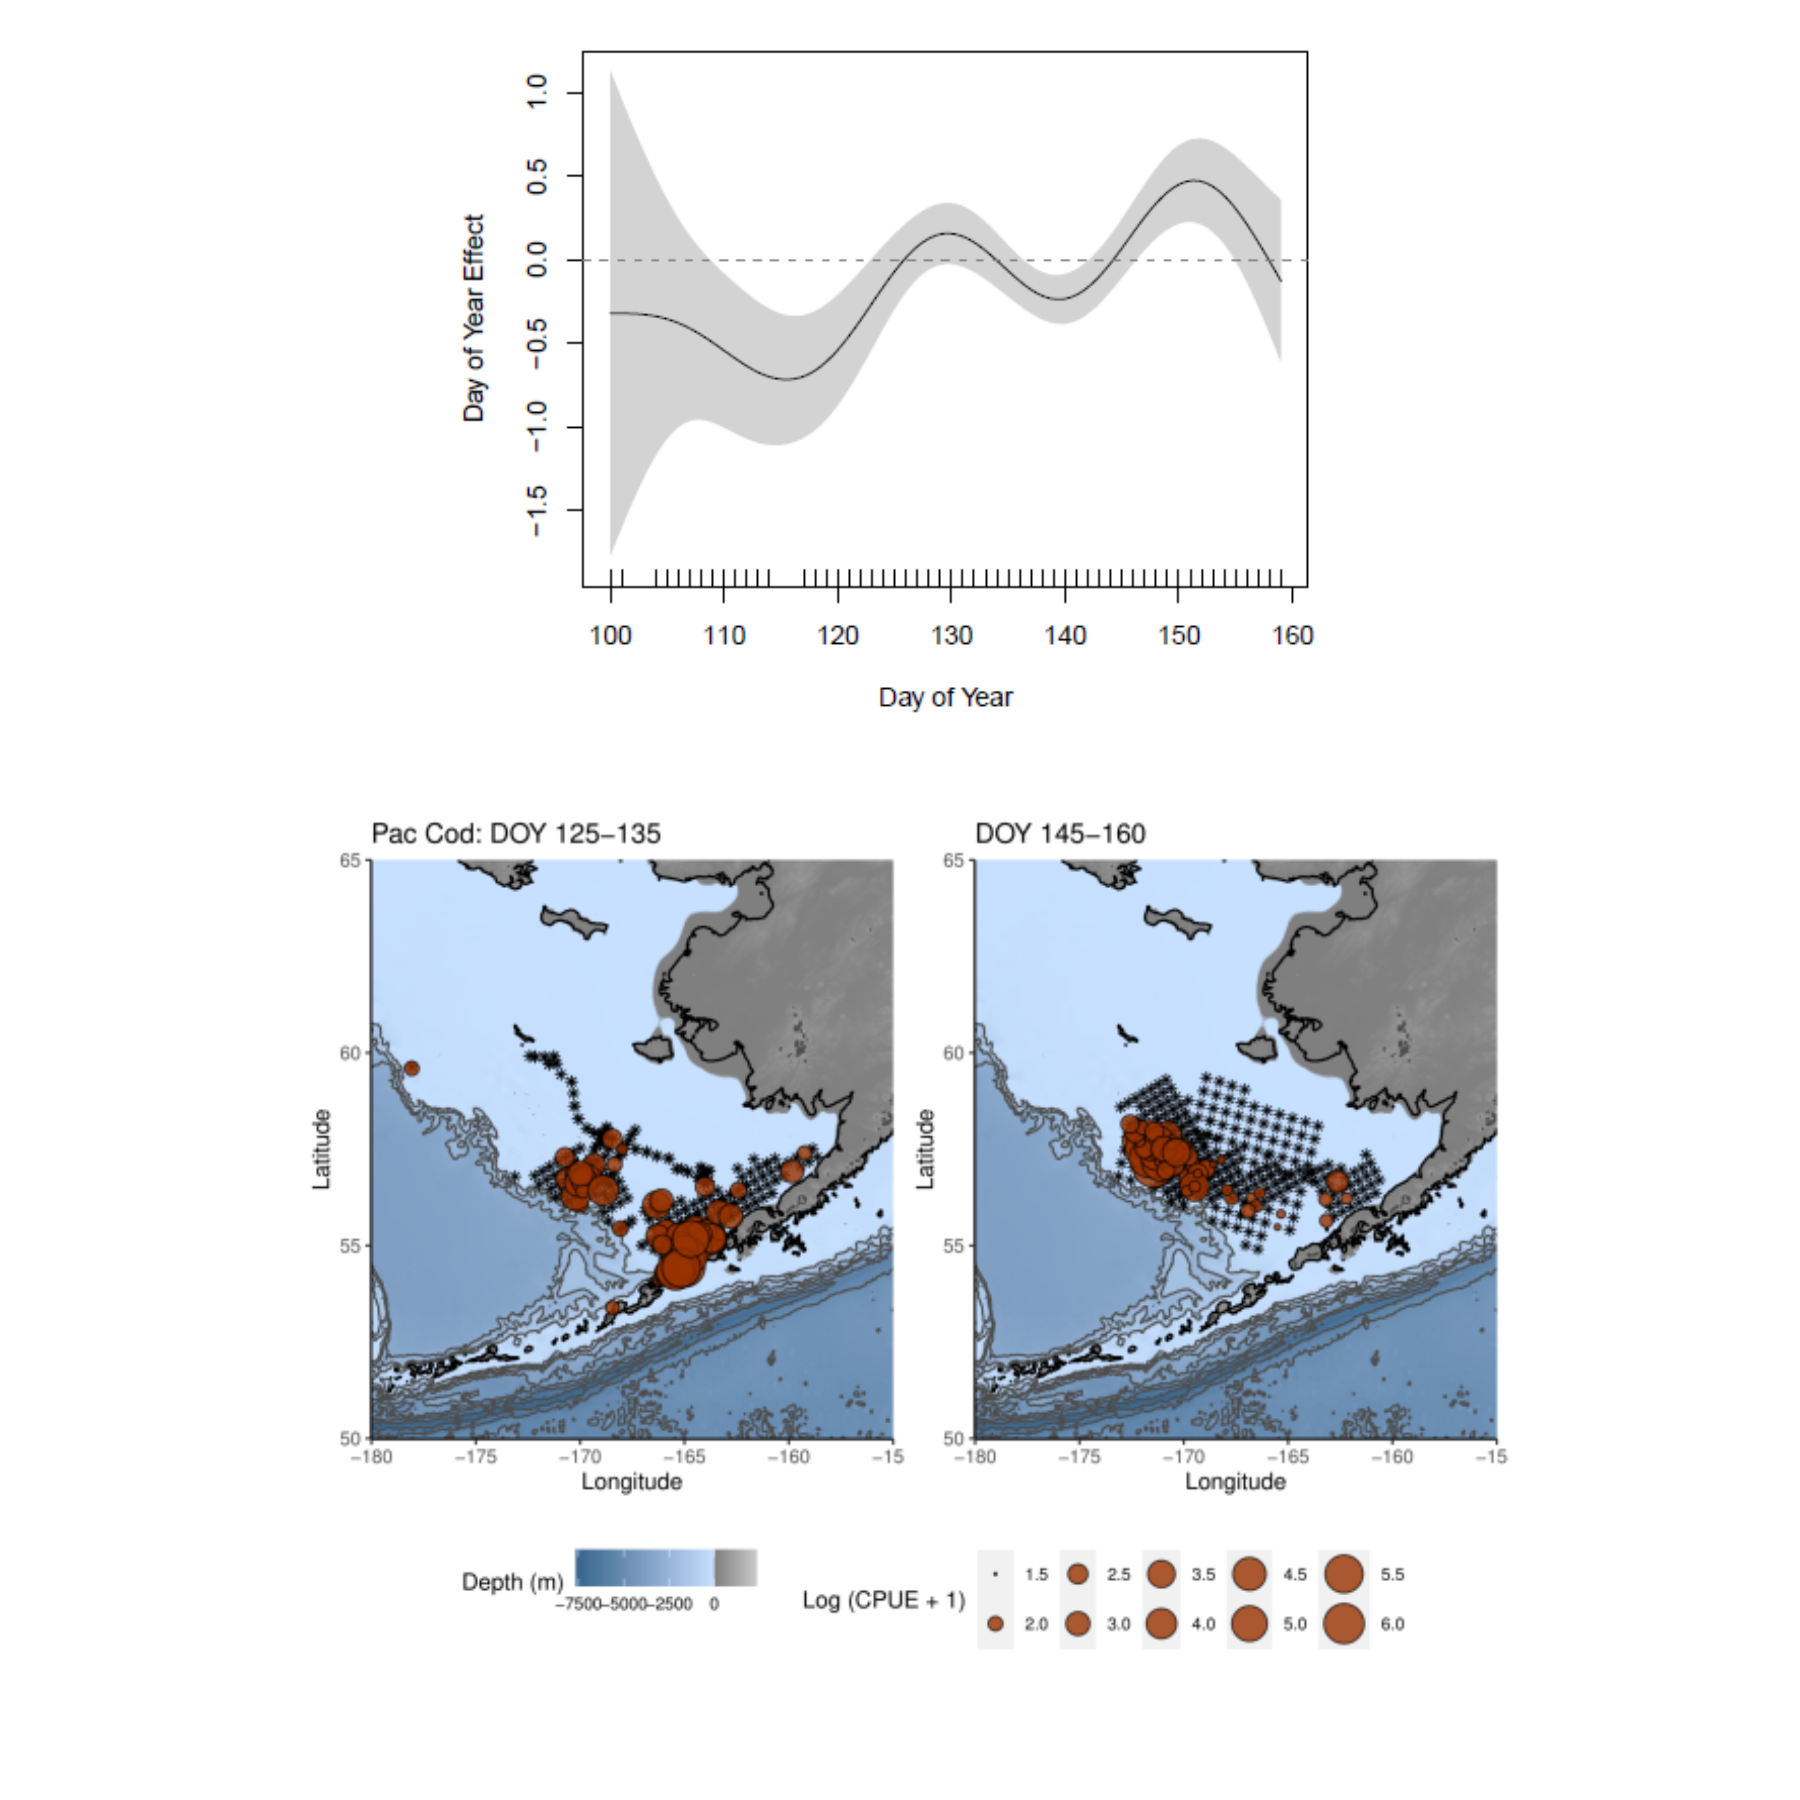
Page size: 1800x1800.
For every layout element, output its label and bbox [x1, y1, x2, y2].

picture [421, 25, 1367, 750]
text_box [252, 785, 1547, 1680]
